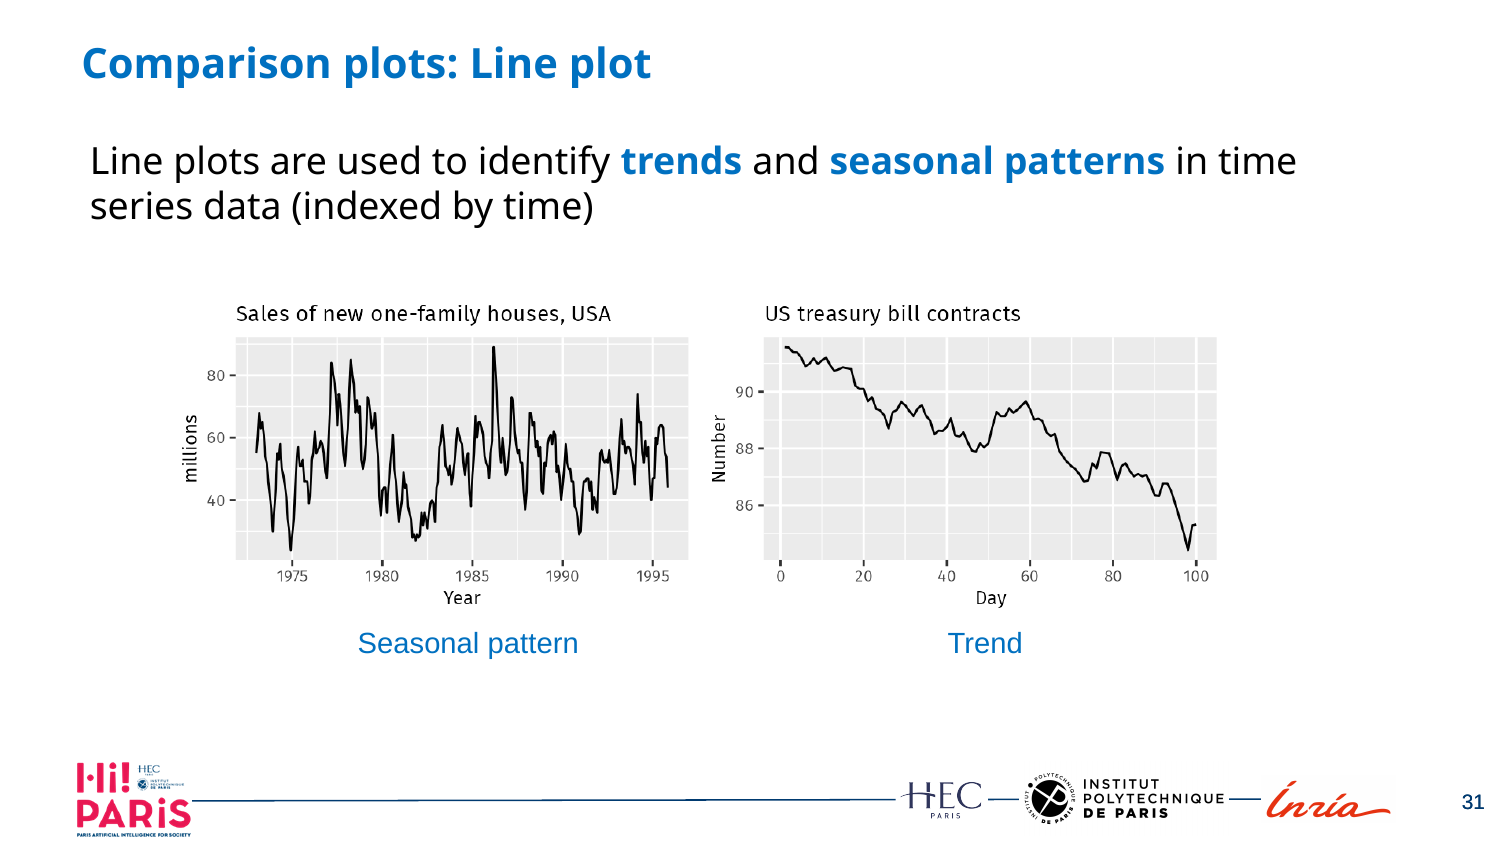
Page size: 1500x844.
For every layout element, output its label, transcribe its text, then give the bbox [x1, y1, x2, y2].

text_box Line plots are used to identify trends and seasonal patterns in time series data (indexed by time) [74, 129, 1425, 280]
picture [171, 294, 1228, 618]
picture [1019, 761, 1229, 836]
text_box Trend [932, 616, 1290, 667]
picture [1261, 775, 1396, 823]
title Comparison plots: Line plot [66, 14, 1417, 109]
text_box Seasonal pattern [342, 625, 700, 667]
picture [895, 775, 988, 823]
picture [75, 760, 192, 838]
